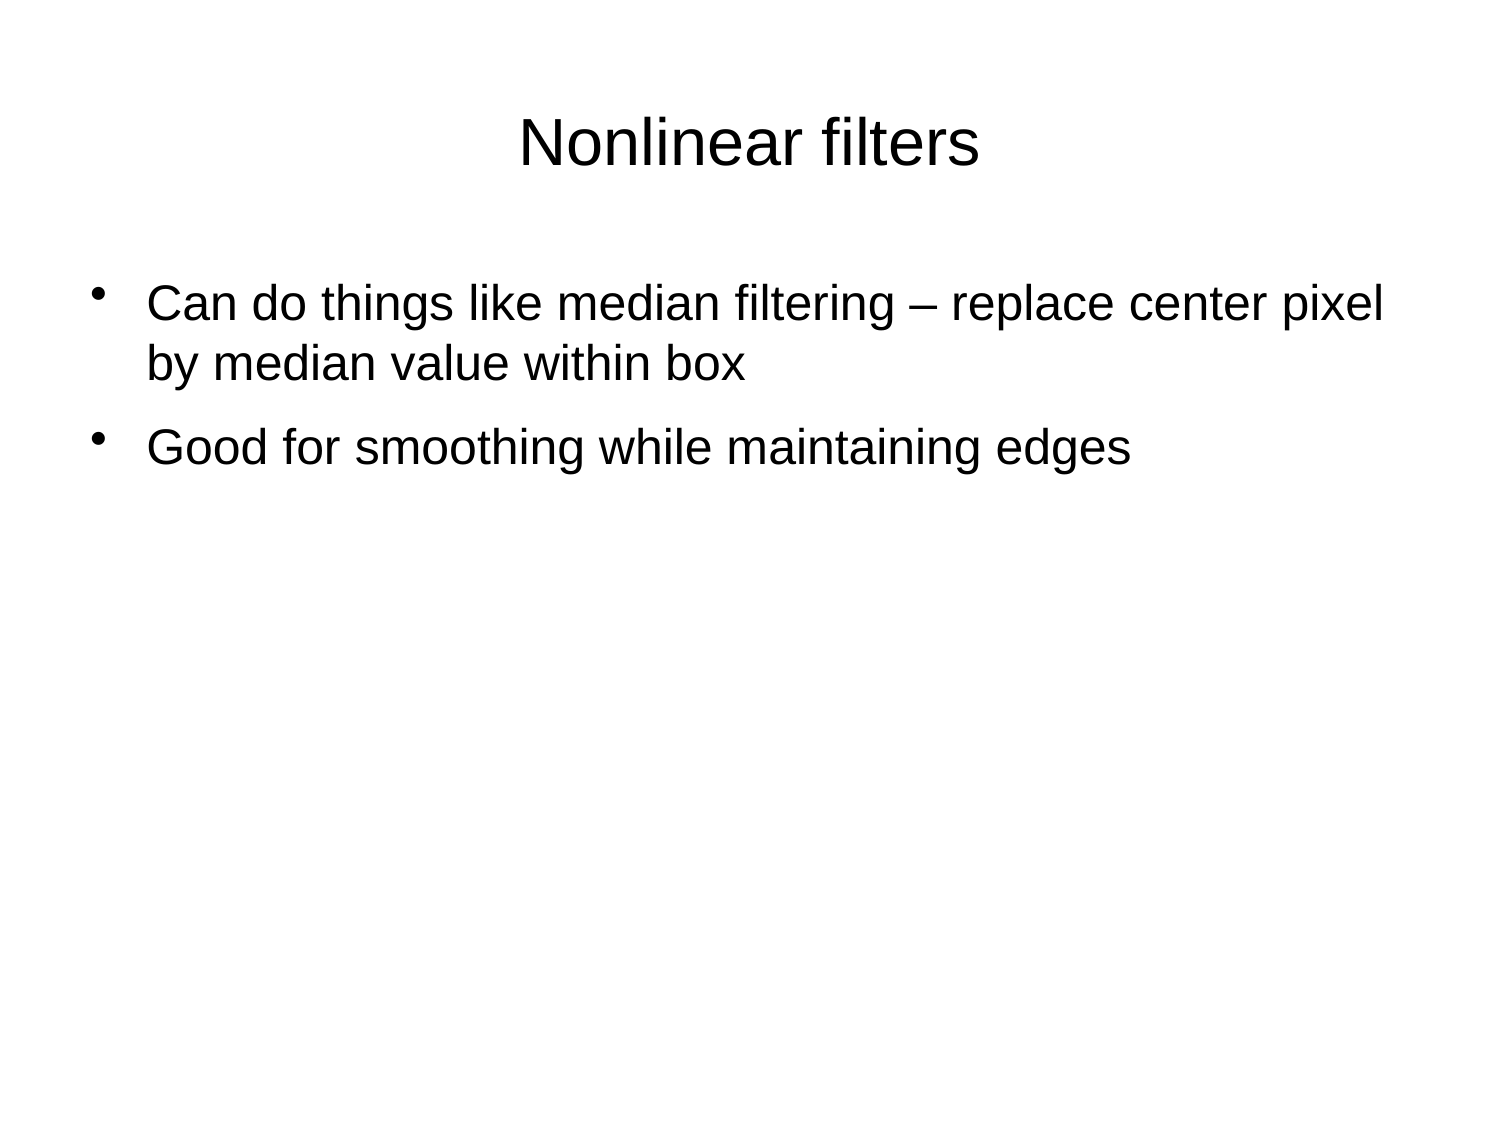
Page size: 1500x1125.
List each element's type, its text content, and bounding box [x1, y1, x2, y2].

list Can do things like median filtering – replace center pixel by median value within box Good for smoothing while maintaining edges [74, 262, 1426, 1006]
title Nonlinear filters [74, 44, 1426, 233]
